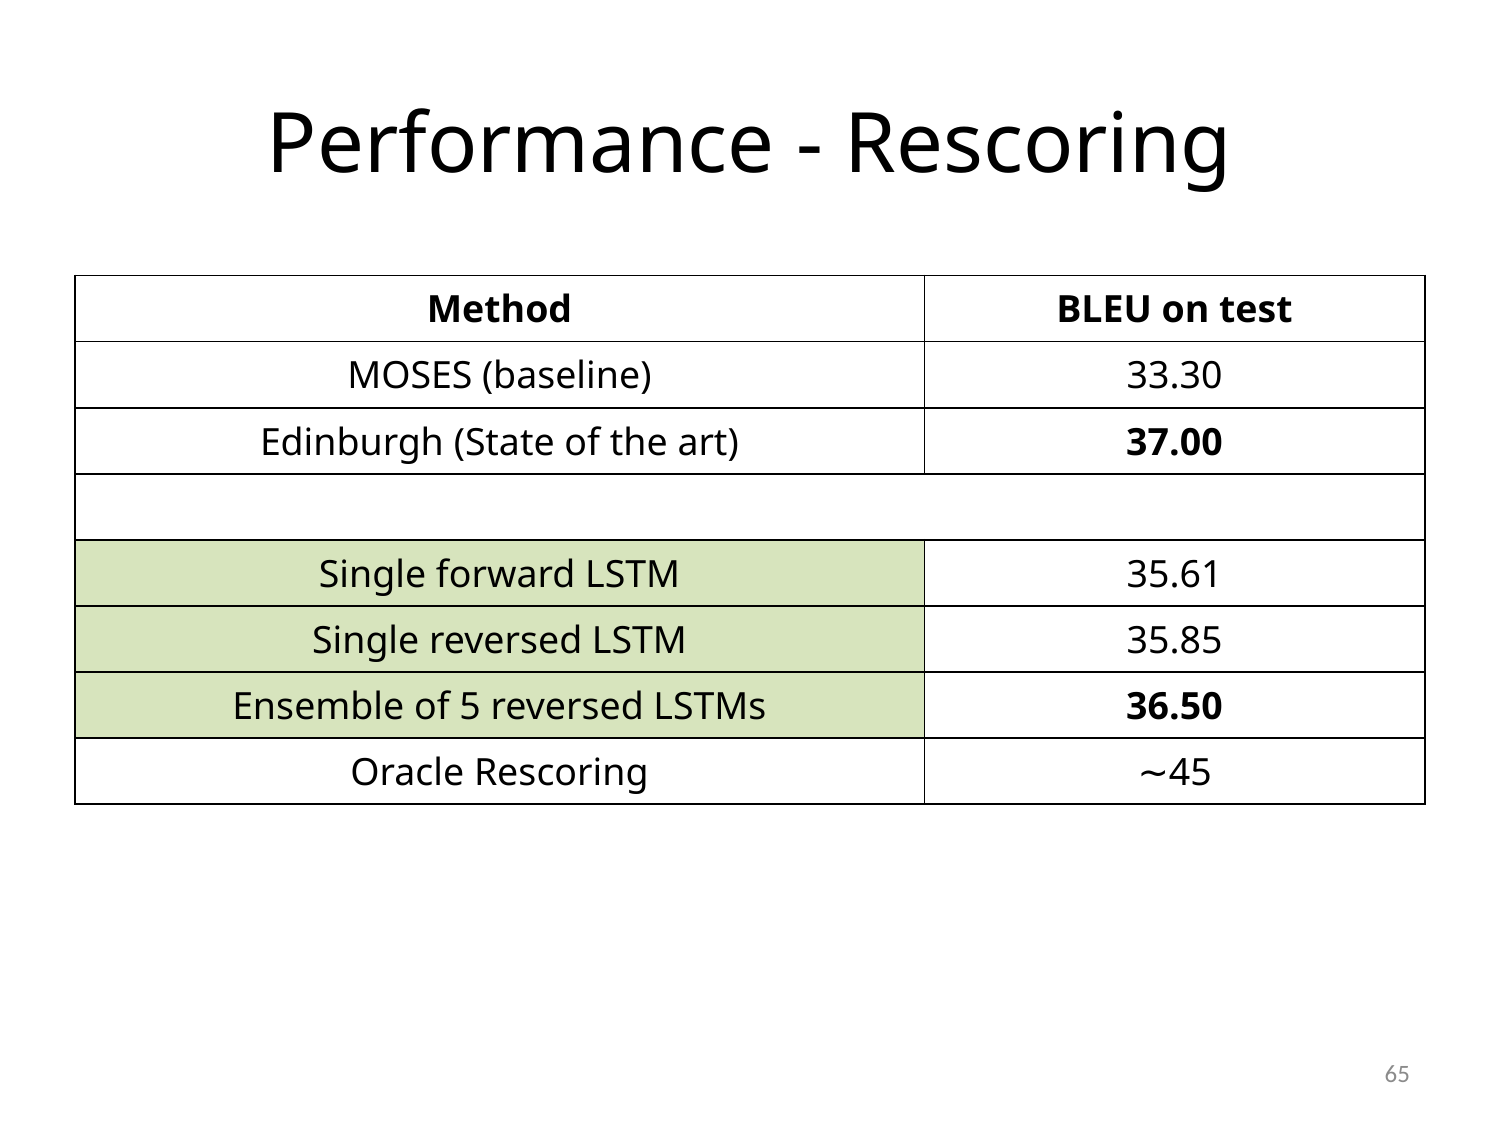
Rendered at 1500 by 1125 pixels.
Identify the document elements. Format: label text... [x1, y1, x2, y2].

table_cell [76, 475, 1424, 539]
table_cell 35.61 [925, 541, 1424, 605]
table_cell MOSES (baseline) [76, 342, 924, 407]
title Performance - Rescoring [75, 45, 1425, 233]
table_cell Oracle Rescoring [76, 739, 924, 803]
slide_number 65 [1074, 1042, 1425, 1103]
table_cell 37.00 [925, 409, 1424, 473]
table_cell ∼45 [925, 739, 1424, 803]
table_cell Single forward LSTM [76, 541, 924, 605]
table_cell Single reversed LSTM [76, 607, 924, 671]
table_cell Ensemble of 5 reversed LSTMs [76, 673, 924, 737]
table_cell Edinburgh (State of the art) [76, 409, 924, 473]
table_cell 36.50 [925, 673, 1424, 737]
table_cell 33.30 [925, 342, 1424, 407]
table_header BLEU on test [925, 276, 1424, 341]
table_cell 35.85 [925, 607, 1424, 671]
table_header Method [76, 276, 924, 341]
